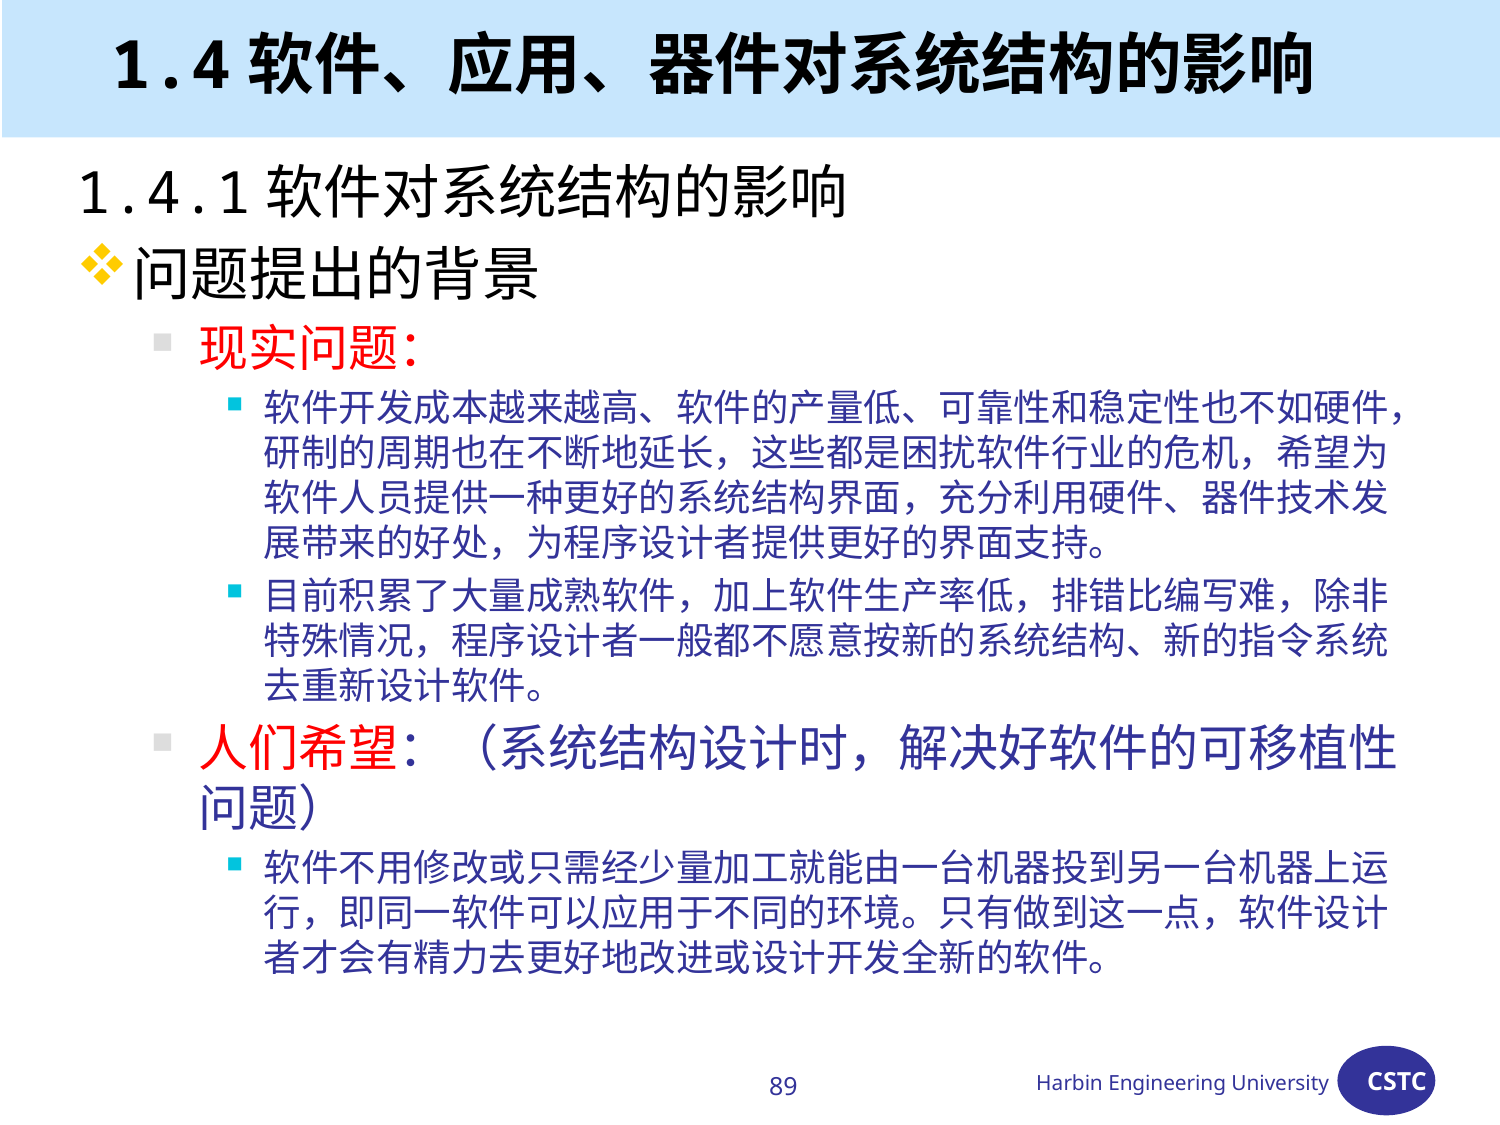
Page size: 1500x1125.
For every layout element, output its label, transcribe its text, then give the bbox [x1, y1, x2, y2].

slide_number 89 [608, 1062, 959, 1113]
title 1.4软件、应用、器件对系统结构的影响 [96, 11, 1385, 112]
list 1.4.1软件对系统结构的影响 问题提出的背景 现实问题： 软件开发成本越来越高、软件的产量低、可靠性和稳定性也不如硬件，研制的周期也在不断地延长，这些都是困扰软件行业的危机，希望为软件人员提供一种更好的系统结构界面，充分利用硬件、器件技术发展带来的好处，为程序设计者提供更好的界面支持。 目前积累了大量成熟软件，加上软件生产率低，排错比编写难，除非特殊情况，程序设计者一般都不愿意按新的系统结构、新的指令系统去重新设计软件。 人们希望：（系统结构设计时，解决好软件的可移植性问题） 软件不用修改或只需经少量加工就能由一台机器投到另一台机器上运行，即同一软件可以应用于不同的环境。只有做到这一点，软件设计者才会有精力去更好地改进或设计开发全新的软件。 [61, 147, 1439, 951]
footer Harbin Engineering University [959, 1062, 1344, 1113]
